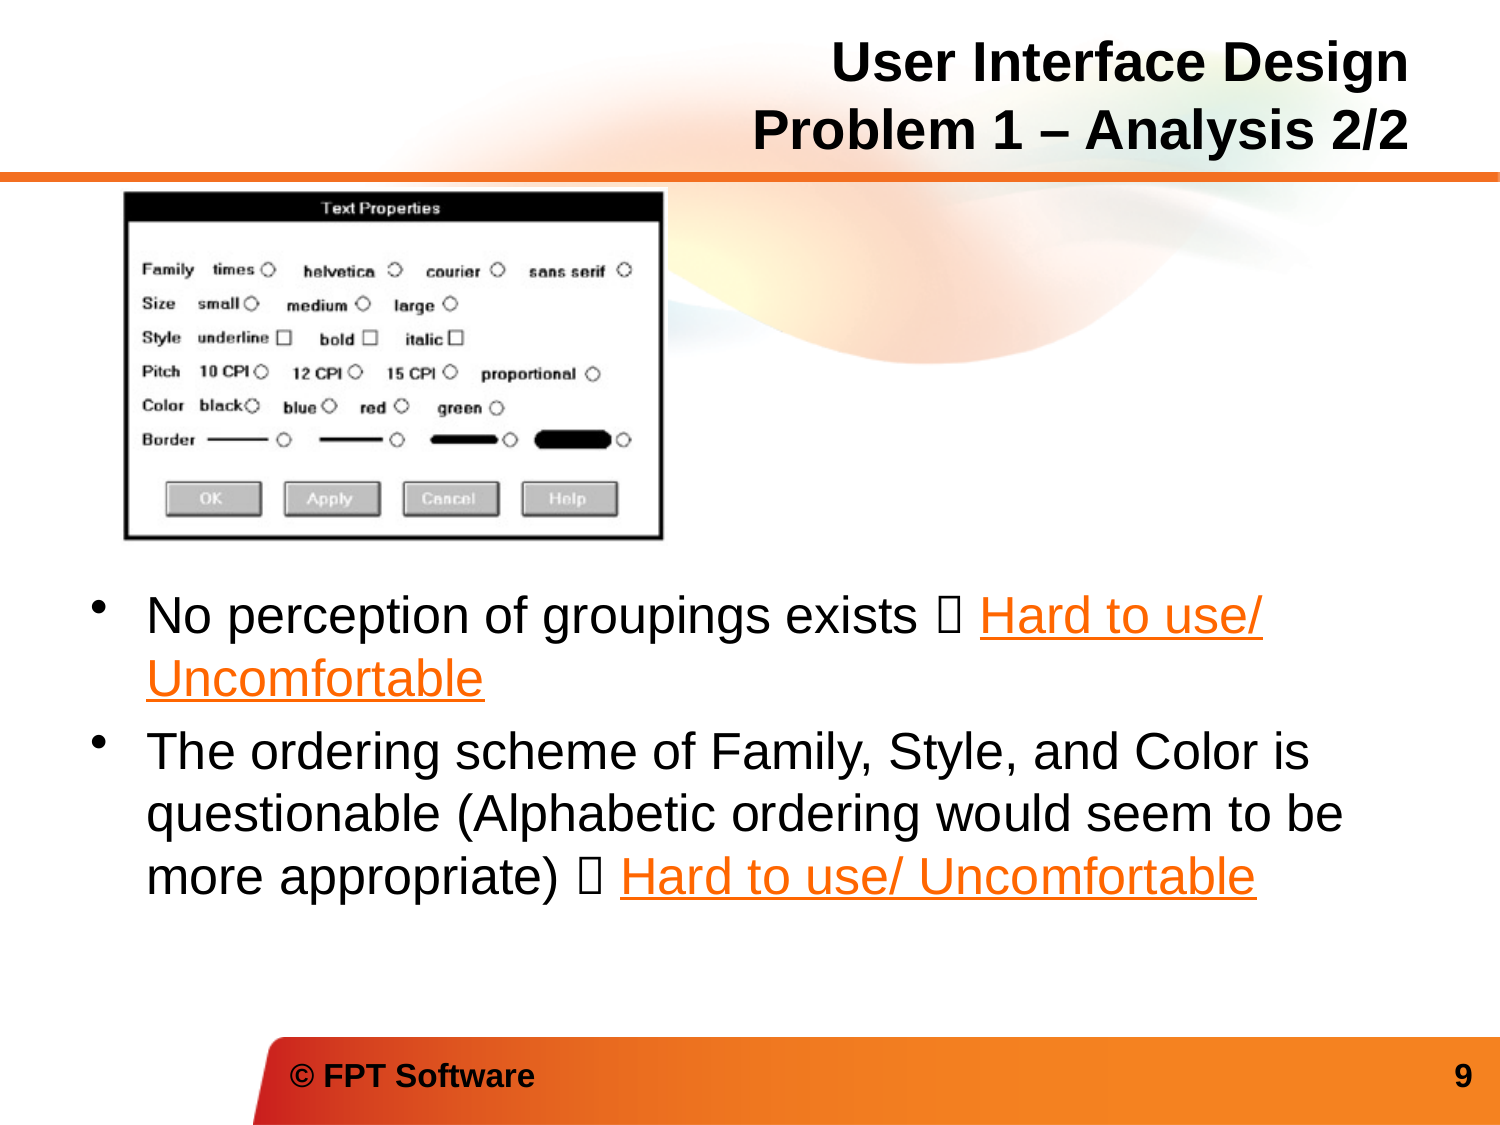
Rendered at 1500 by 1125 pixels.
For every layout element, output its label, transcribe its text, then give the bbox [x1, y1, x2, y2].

title User Interface Design Problem 1 – Analysis 2/2 [437, 24, 1425, 161]
list No perception of groupings exists  Hard to use/ Uncomfortable The ordering scheme of Family, Style, and Color is questionable (Alphabetic ordering would seem to be more appropriate)  Hard to use/ Uncomfortable [75, 574, 1425, 950]
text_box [119, 187, 669, 546]
picture [253, 1037, 1500, 1125]
picture [0, 0, 1500, 486]
